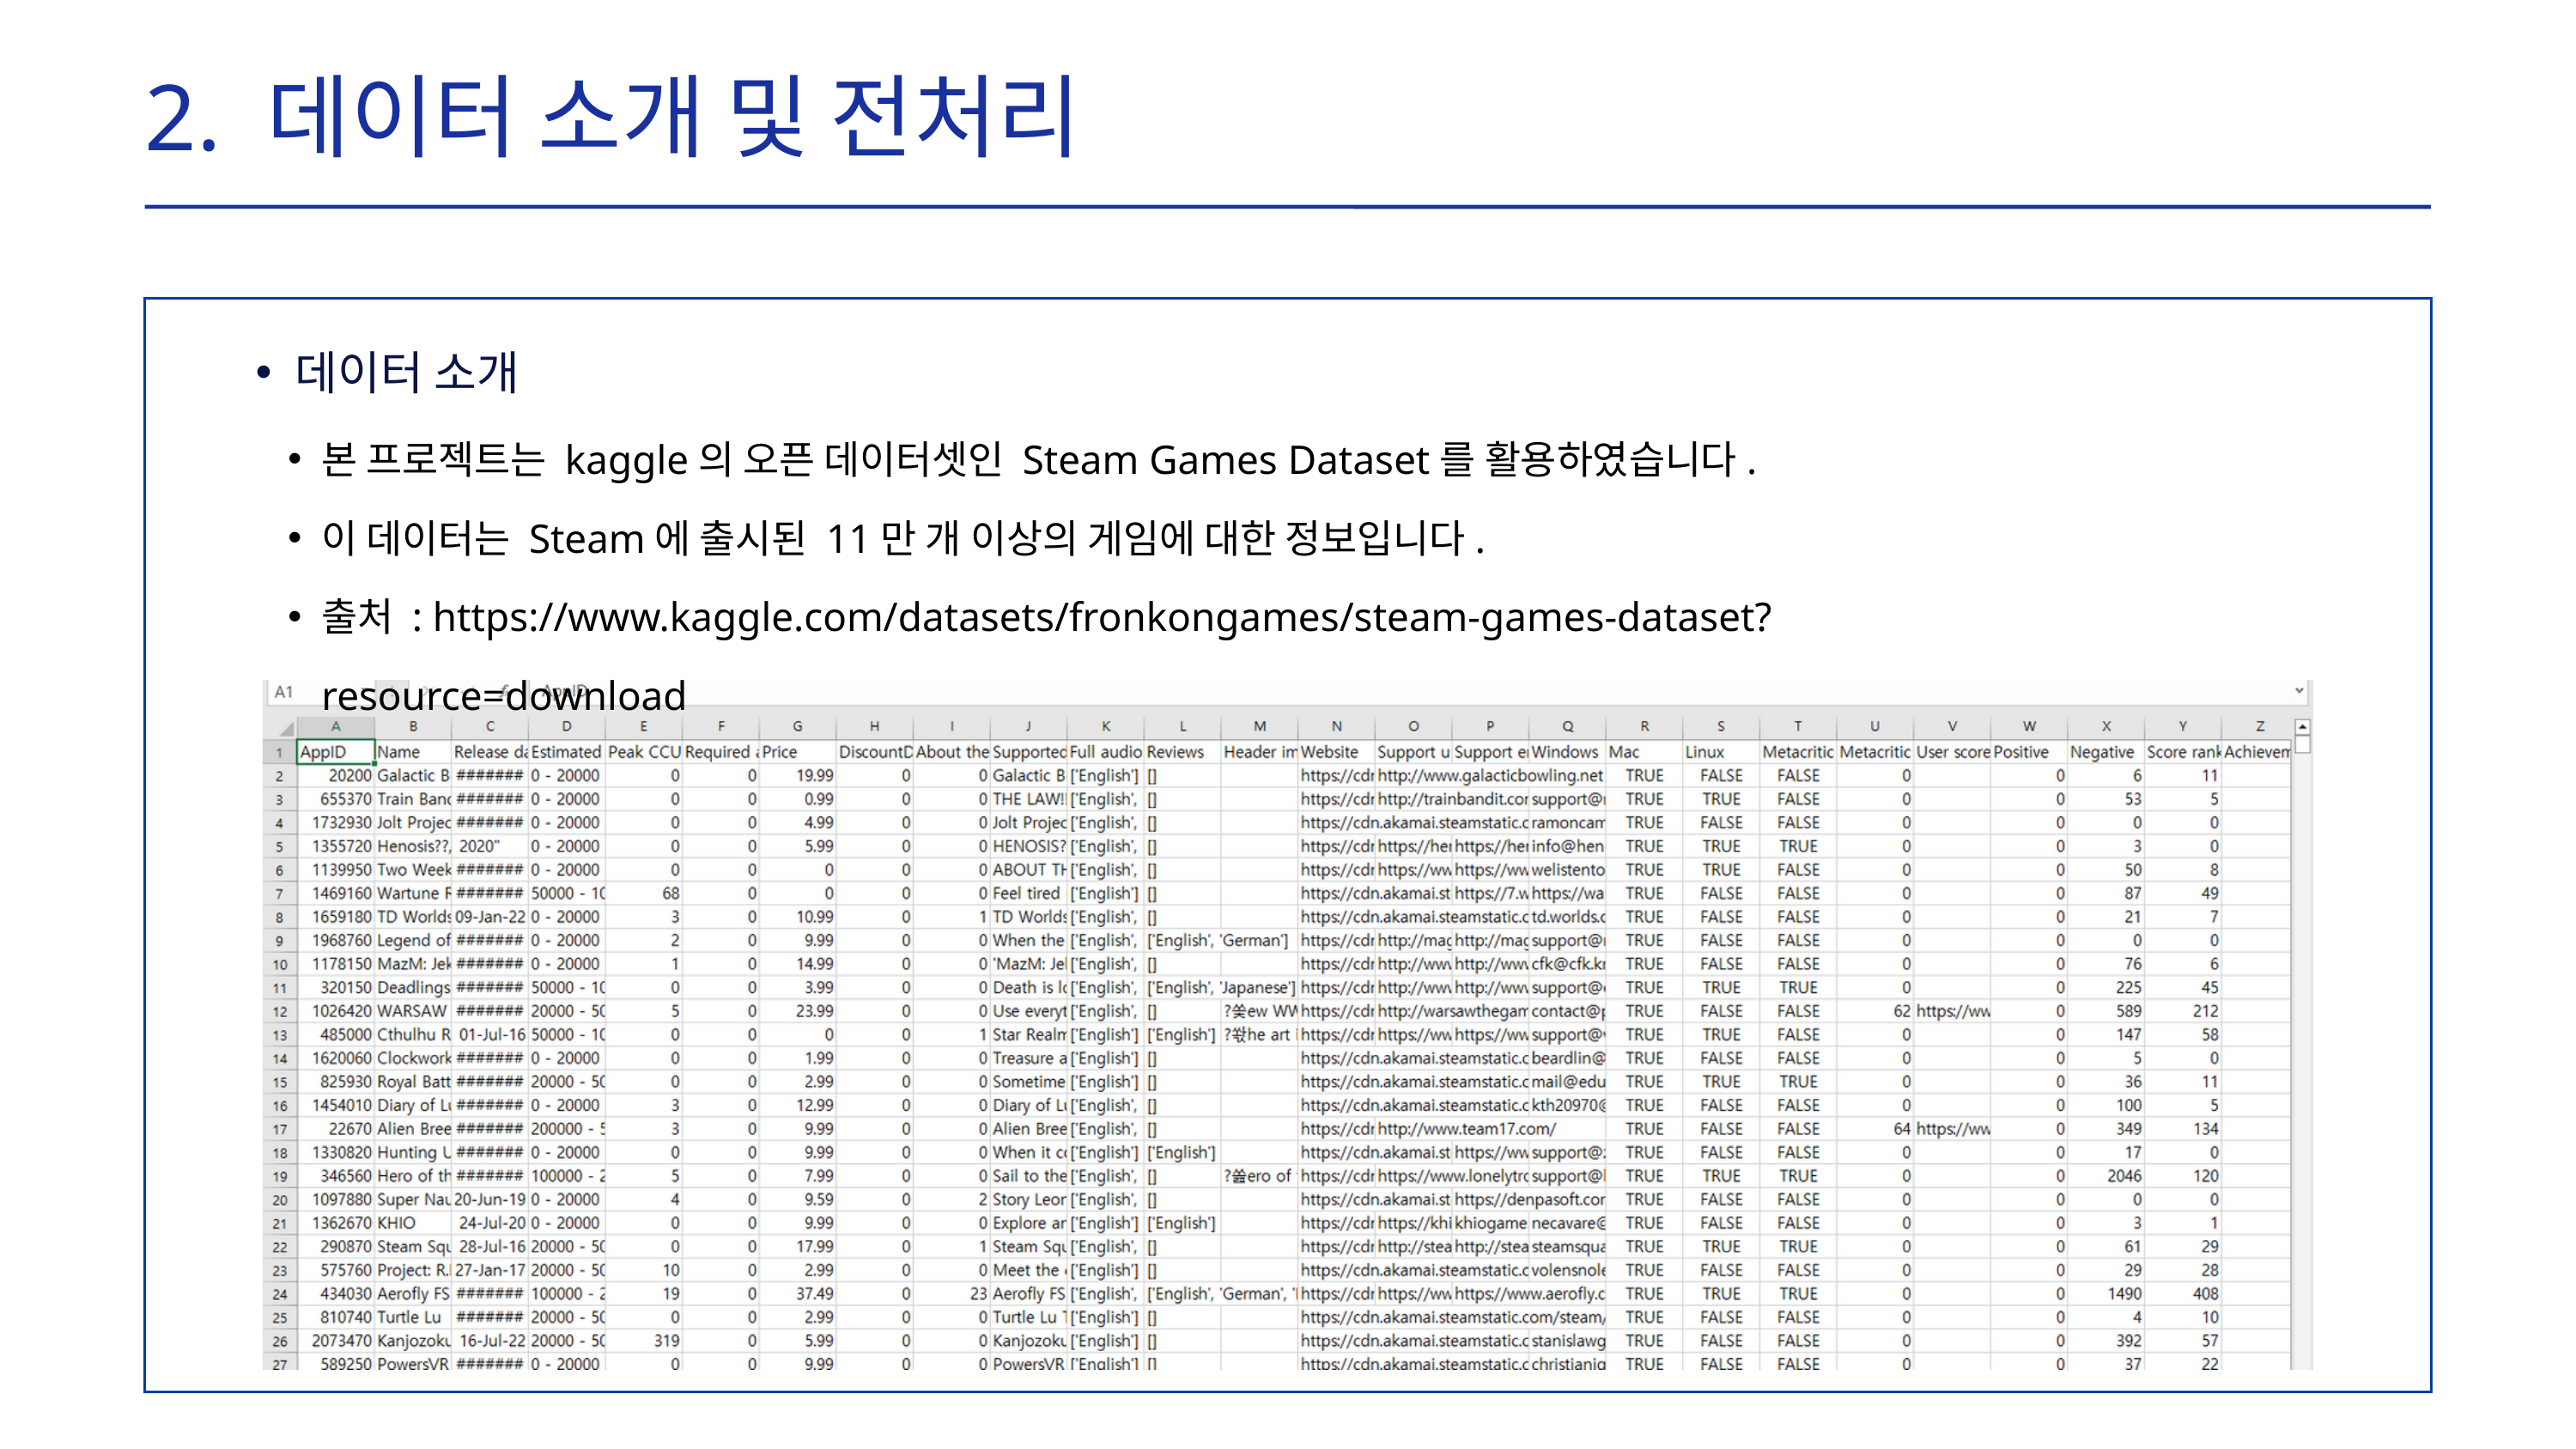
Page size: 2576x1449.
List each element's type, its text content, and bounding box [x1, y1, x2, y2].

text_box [144, 298, 2432, 1392]
text_box 2. 데이터 소개 및 전처리 [144, 79, 1120, 169]
